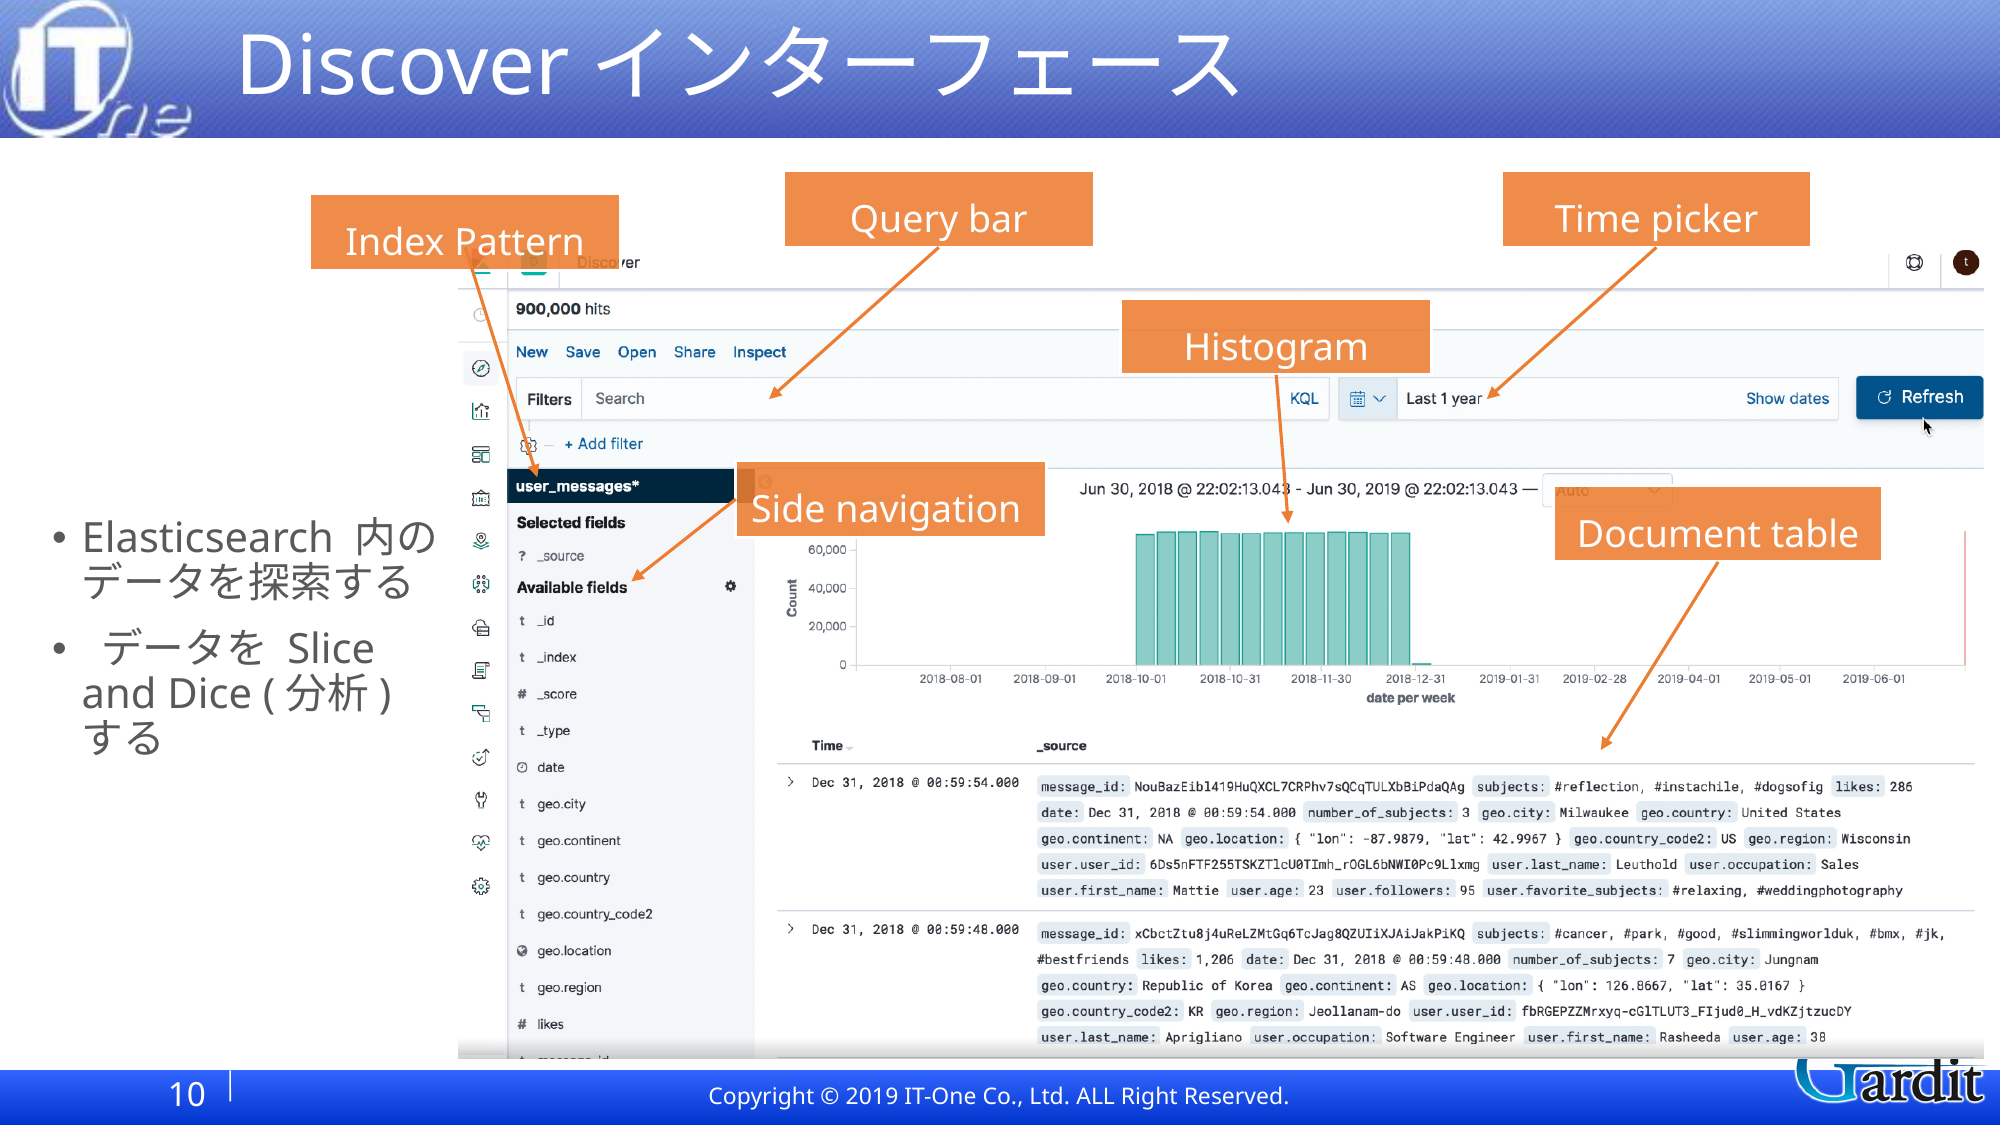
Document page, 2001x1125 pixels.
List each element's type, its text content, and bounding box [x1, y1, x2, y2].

title Discoverインターフェース [220, 8, 1921, 127]
slide_number 10 [0, 1071, 221, 1120]
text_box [1486, 247, 1657, 400]
text_box Index Pattern [308, 192, 622, 272]
text_box Time picker [1499, 169, 1813, 237]
picture [458, 237, 1989, 1105]
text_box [1276, 374, 1289, 524]
text_box Query bar [782, 169, 1096, 237]
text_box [769, 247, 939, 400]
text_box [465, 247, 538, 478]
list Elasticsearch 内のデータを探索する データを Slice and Dice (分析) する [37, 221, 458, 1059]
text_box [631, 499, 736, 582]
picture [0, 0, 2000, 138]
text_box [1600, 561, 1719, 751]
